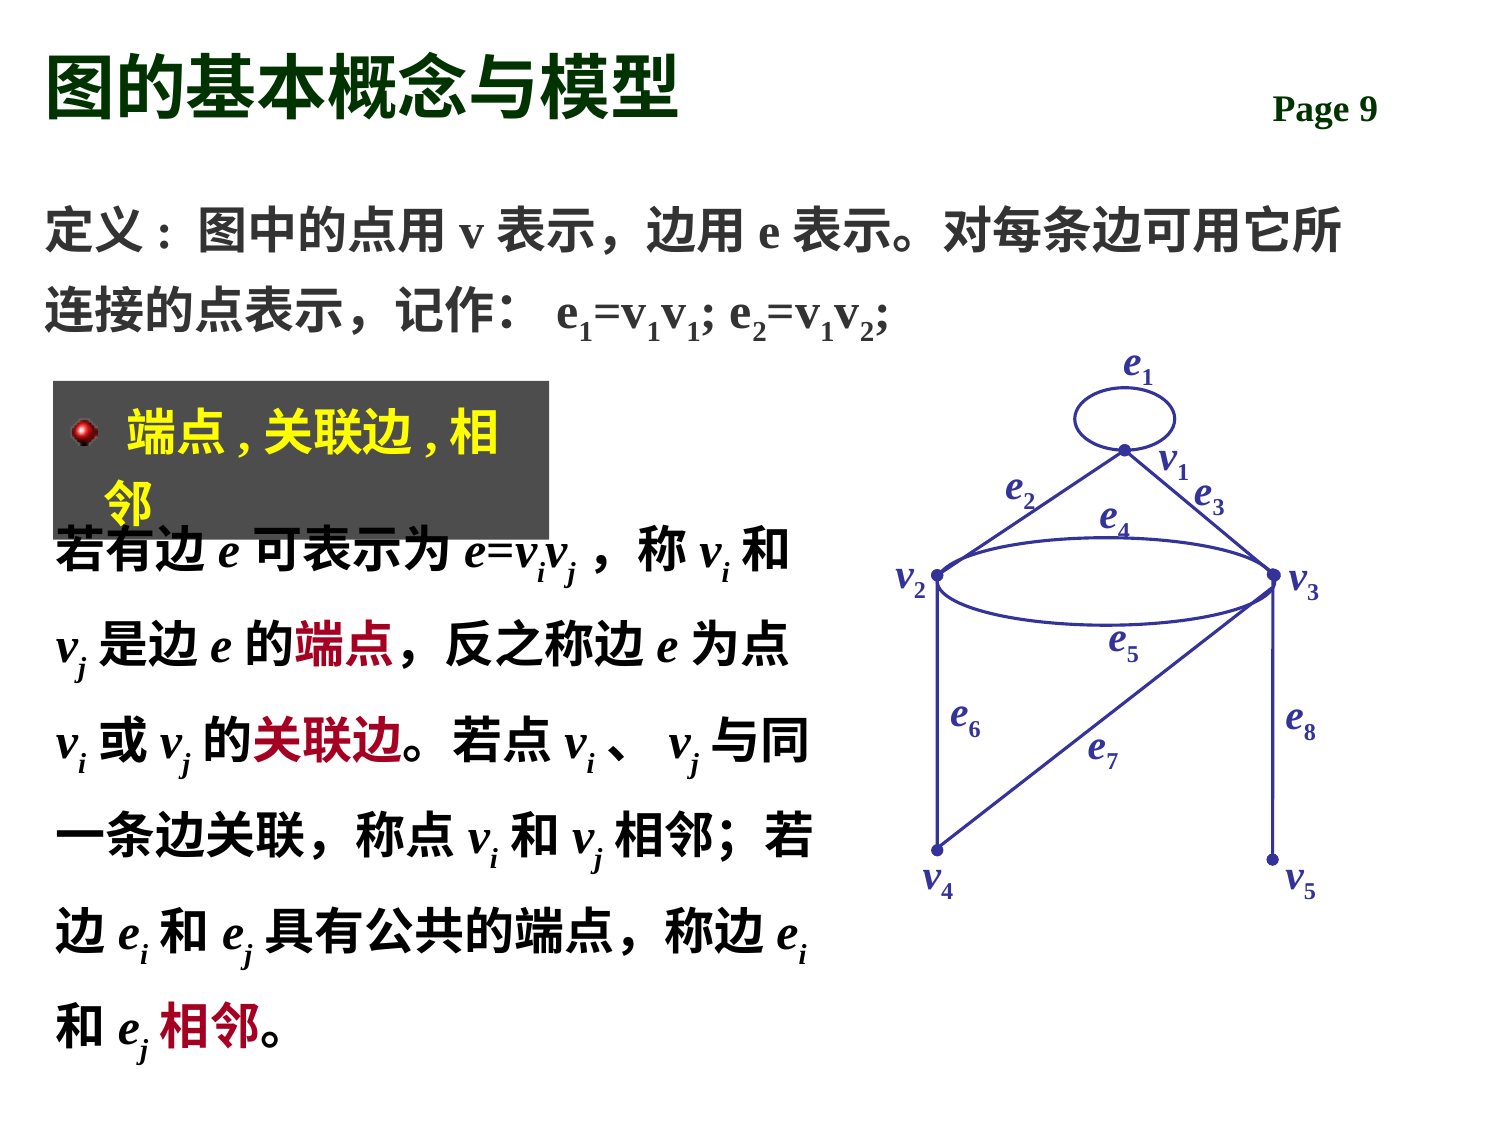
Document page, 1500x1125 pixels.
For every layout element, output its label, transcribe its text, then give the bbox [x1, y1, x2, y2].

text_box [879, 326, 1336, 906]
title 图的基本概念与模型 [29, 18, 1235, 136]
list 定义: 图中的点用v表示，边用e表示。对每条边可用它所连接的点表示，记作：e1=v1v1; e2=v1v2; [29, 172, 1364, 398]
picture [67, 415, 98, 446]
text_box 若有边e可表示为e=vivj，称vi和vj是边e的端点，反之称边e为点vi或vj的关联边。若点vi、vj与同一条边关联，称点vi和vj相邻；若边ei和ej具有公共的端点，称边ei和ej相邻。 [41, 484, 845, 1073]
text_box 端点,关联边,相邻 [53, 380, 550, 484]
